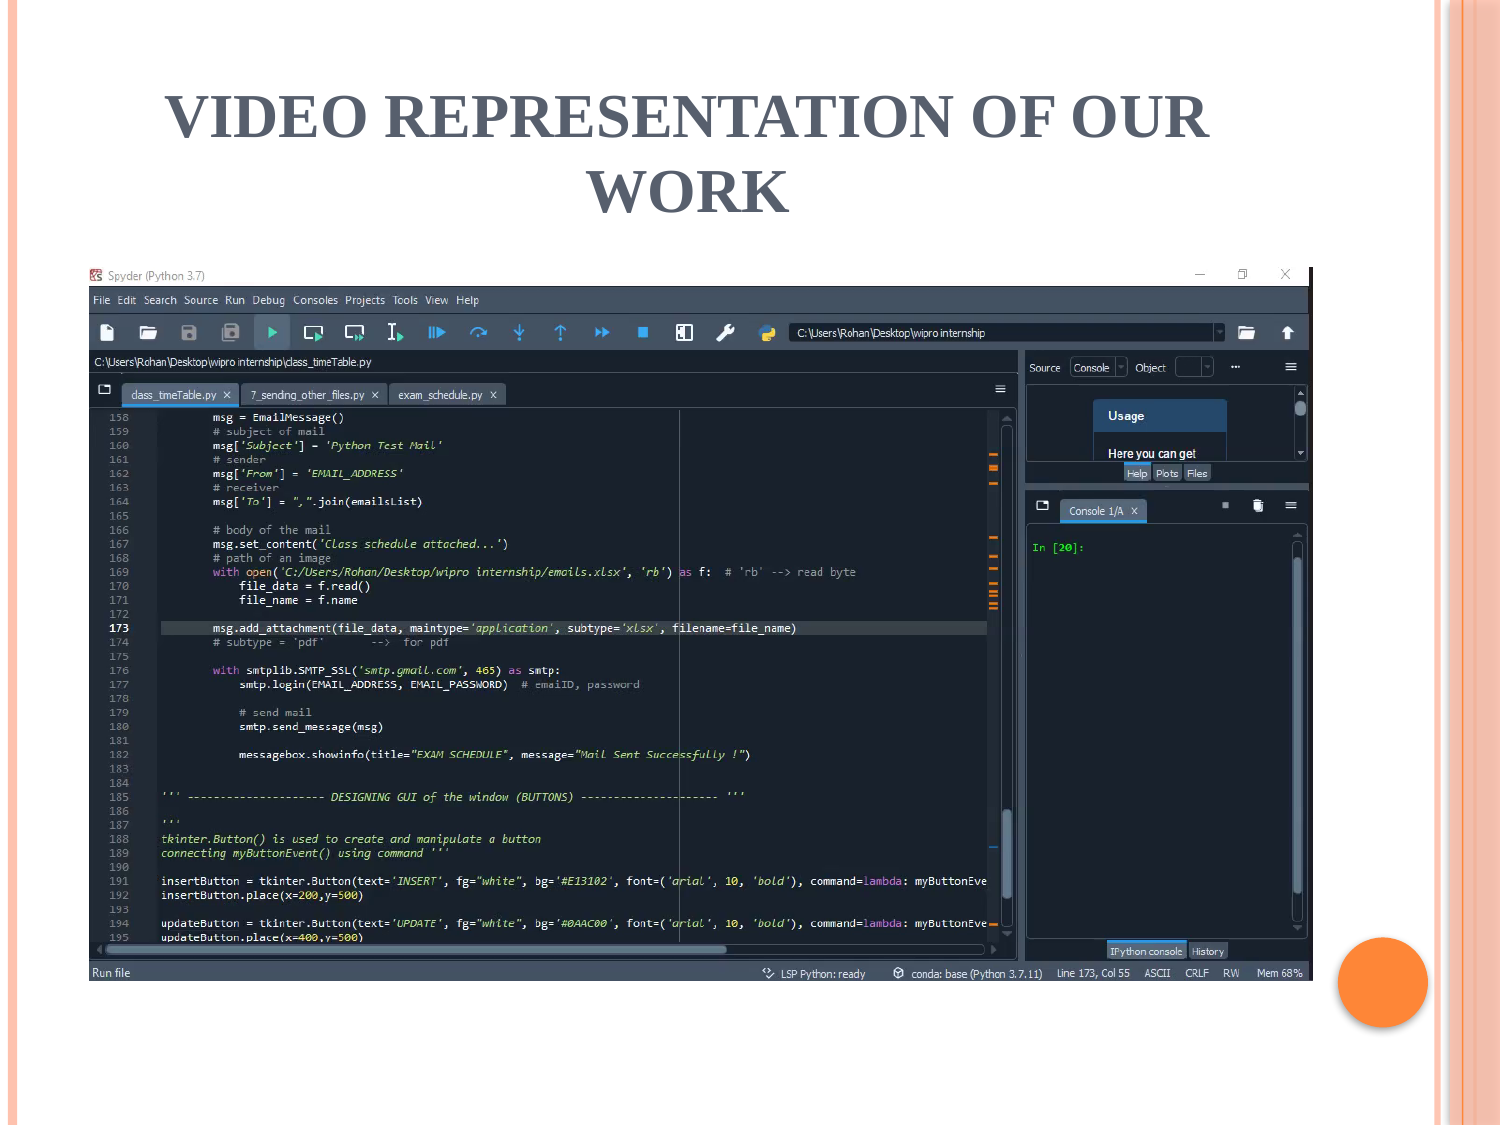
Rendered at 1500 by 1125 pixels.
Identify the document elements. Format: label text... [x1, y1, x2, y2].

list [87, 266, 1314, 983]
title VIDEO REPRESENTATION OF OUR WORK [75, 45, 1300, 233]
